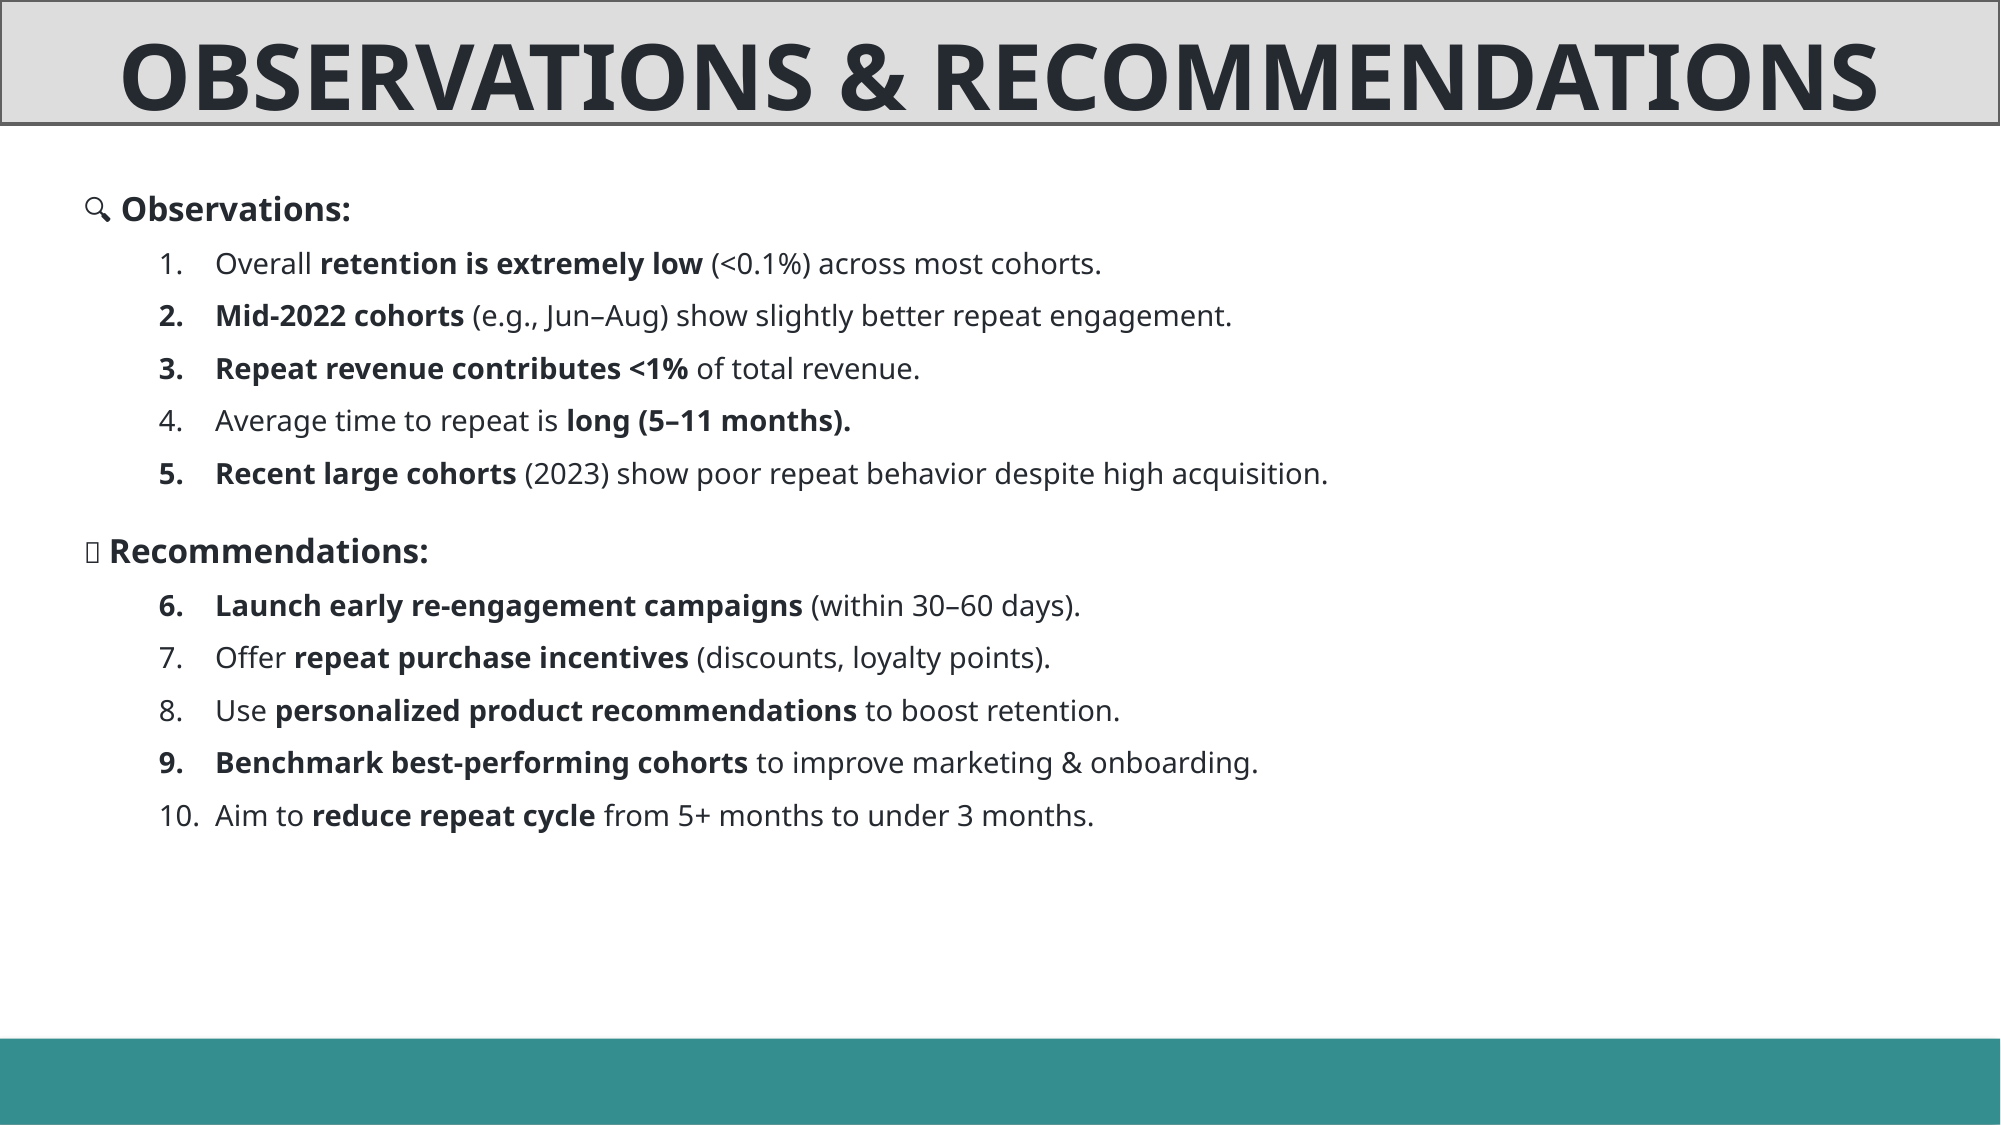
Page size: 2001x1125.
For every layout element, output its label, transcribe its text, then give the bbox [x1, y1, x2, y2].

text_box 🔍 Observations: Overall retention is extremely low (<0.1%) across most cohorts. Mid-2022 cohorts (e.g., Jun–Aug) show slightly better repeat engagement. Repeat revenue contributes <1% of total revenue. Average time to repeat is long (5–11 months). Recent large cohorts (2023) show poor repeat behavior despite high acquisition. ✅ Recommendations: Launch early re-engagement campaigns (within 30–60 days). Offer repeat purchase incentives (discounts, loyalty points). Use personalized product recommendations to boost retention. Benchmark best-performing cohorts to improve marketing & onboarding. Aim to reduce repeat cycle from 5+ months to under 3 months. [69, 160, 1931, 840]
text_box OBSERVATIONS & RECOMMENDATIONS [0, 0, 2000, 126]
